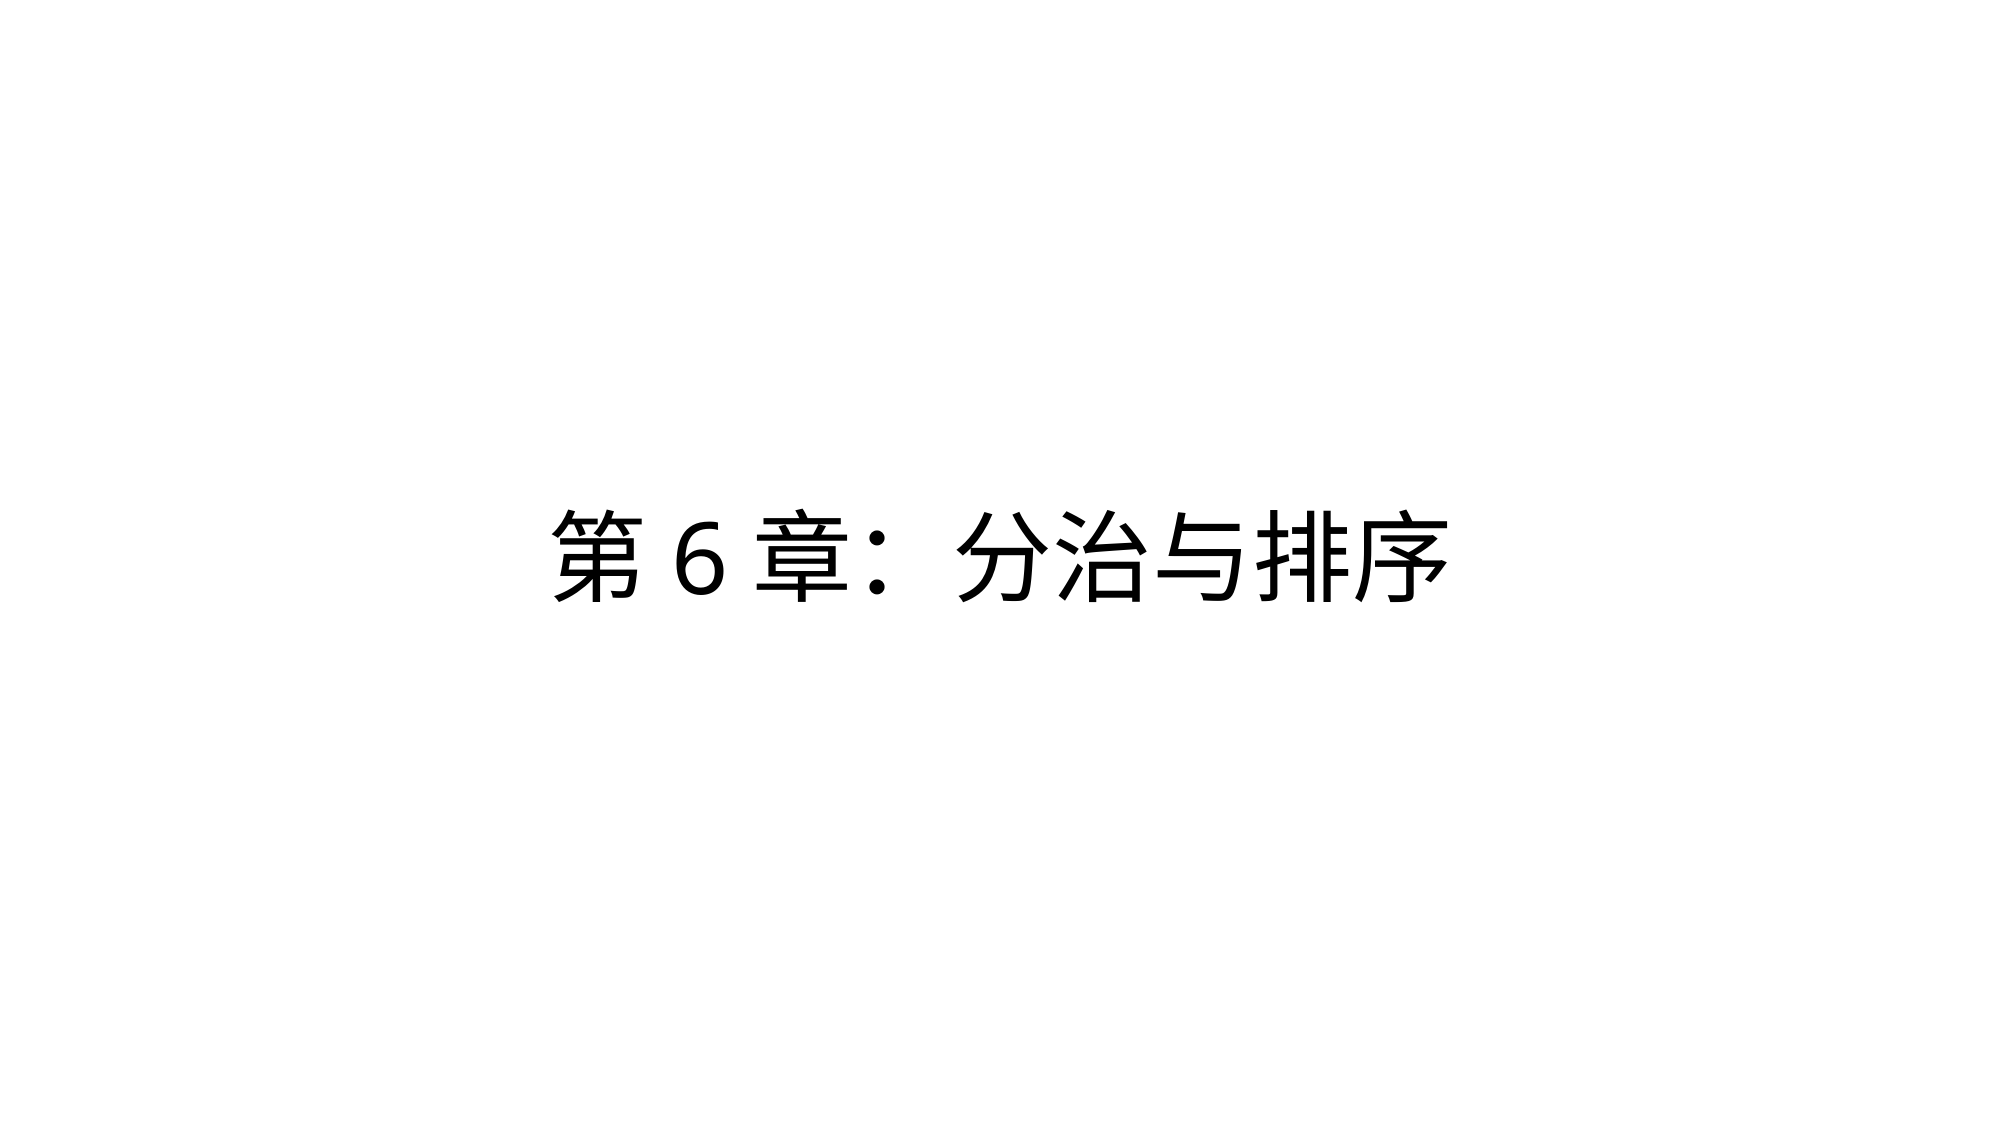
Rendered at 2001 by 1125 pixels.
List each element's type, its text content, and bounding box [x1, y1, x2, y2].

title 第6章：分治与排序 [137, 453, 1863, 672]
